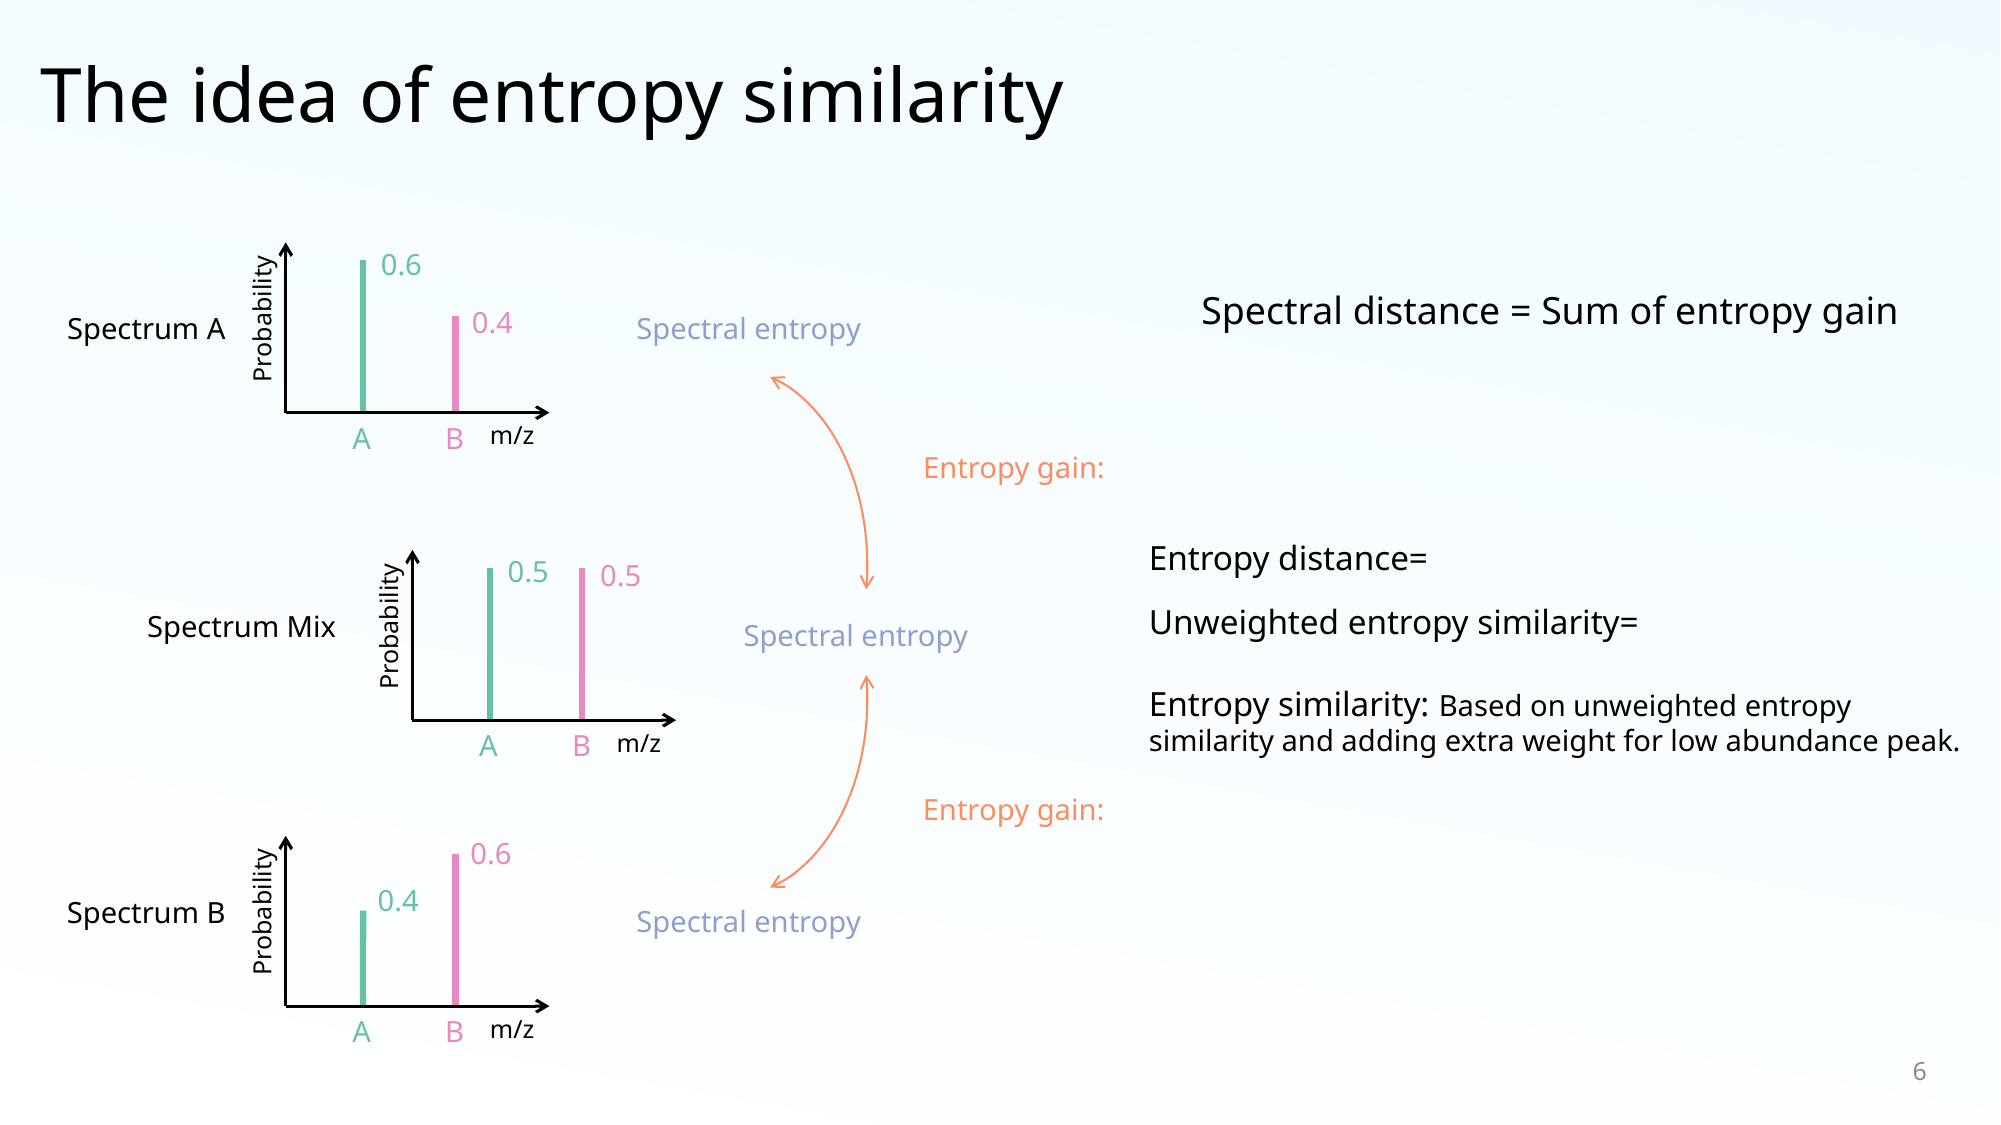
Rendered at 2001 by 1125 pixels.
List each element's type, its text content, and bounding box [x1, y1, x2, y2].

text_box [594, 368, 1179, 503]
slide_number 6 [1866, 1042, 1942, 1103]
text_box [238, 238, 550, 456]
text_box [594, 503, 1183, 896]
title The idea of entropy similarity [25, 39, 1986, 158]
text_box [238, 828, 550, 1049]
text_box Spectrum B [52, 887, 238, 937]
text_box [616, 303, 1011, 368]
text_box Spectrum A [52, 303, 238, 354]
text_box Spectral distance = Sum of entropy gain [1186, 279, 1915, 339]
text_box Entropy similarity: Based on unweighted entropy similarity and adding extra weight for low abundance peak. [1183, 675, 1997, 766]
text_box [139, 546, 594, 763]
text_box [616, 896, 1011, 947]
